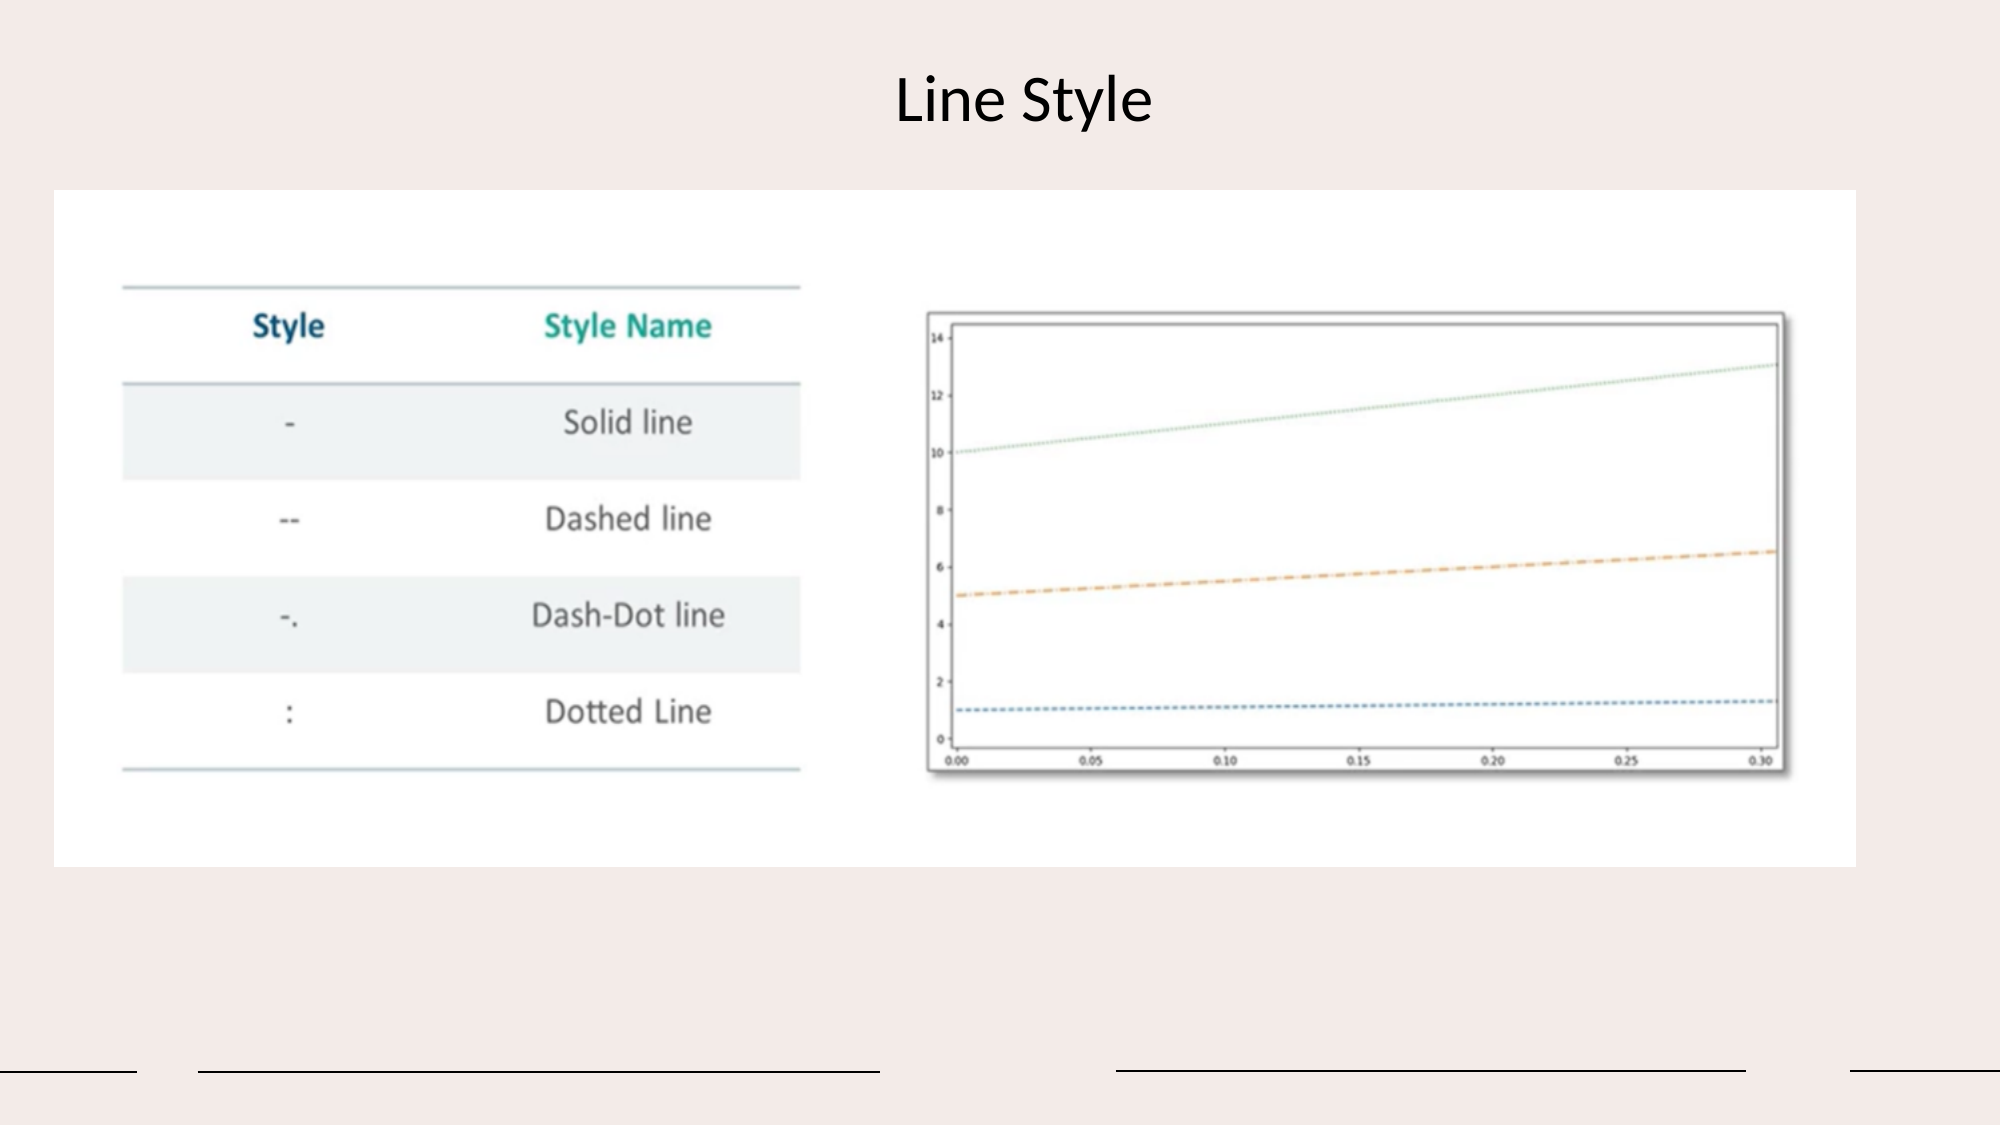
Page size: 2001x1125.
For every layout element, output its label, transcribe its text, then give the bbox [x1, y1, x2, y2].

title Line Style [589, 47, 1460, 164]
picture [54, 190, 1856, 867]
